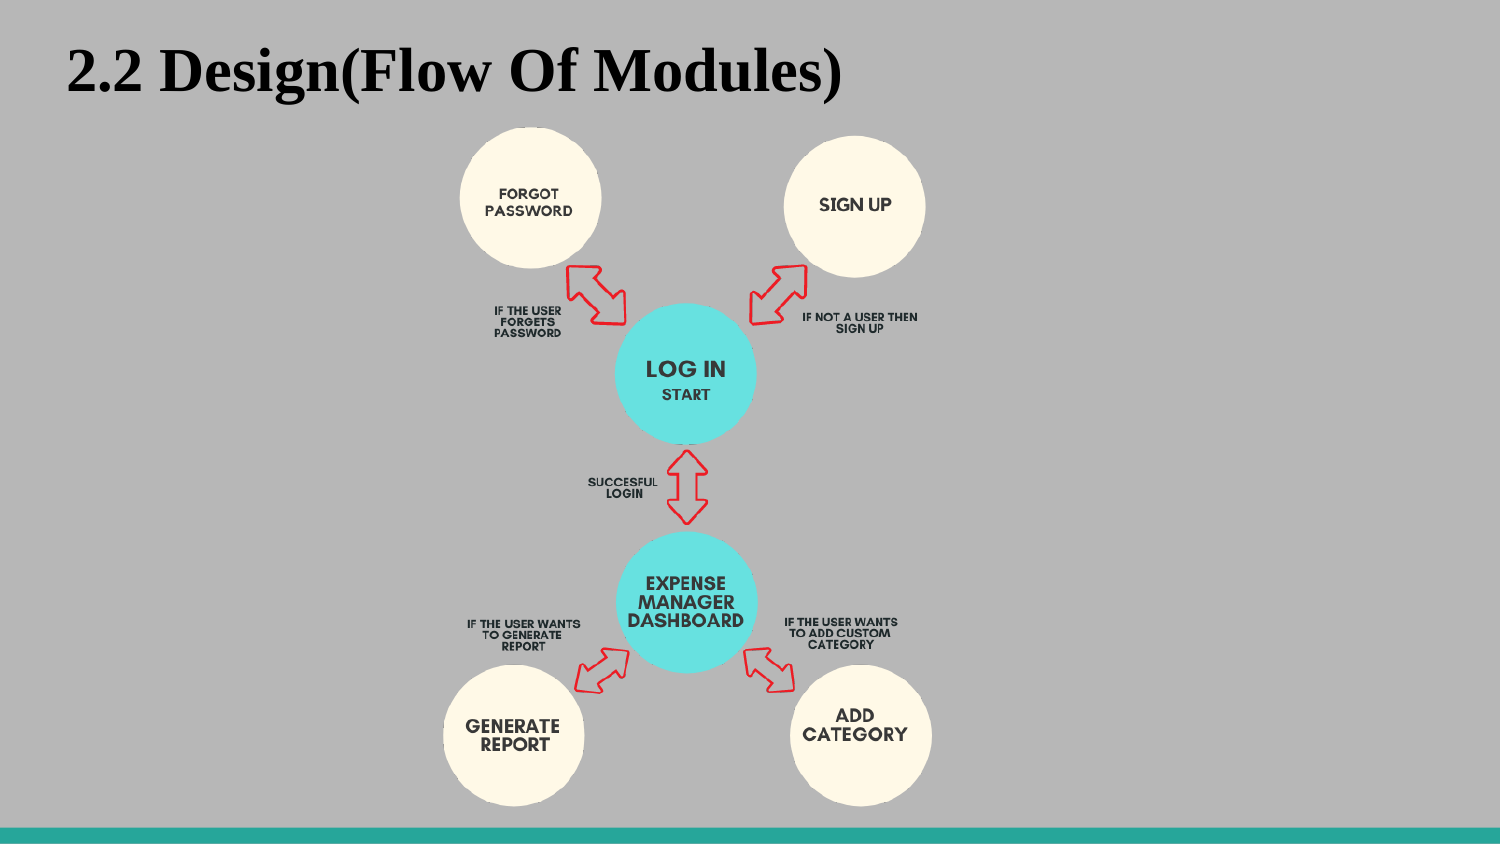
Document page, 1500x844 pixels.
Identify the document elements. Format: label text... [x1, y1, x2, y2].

picture [176, 99, 1132, 817]
title 2.2 Design(Flow Of Modules) [51, 13, 1449, 115]
